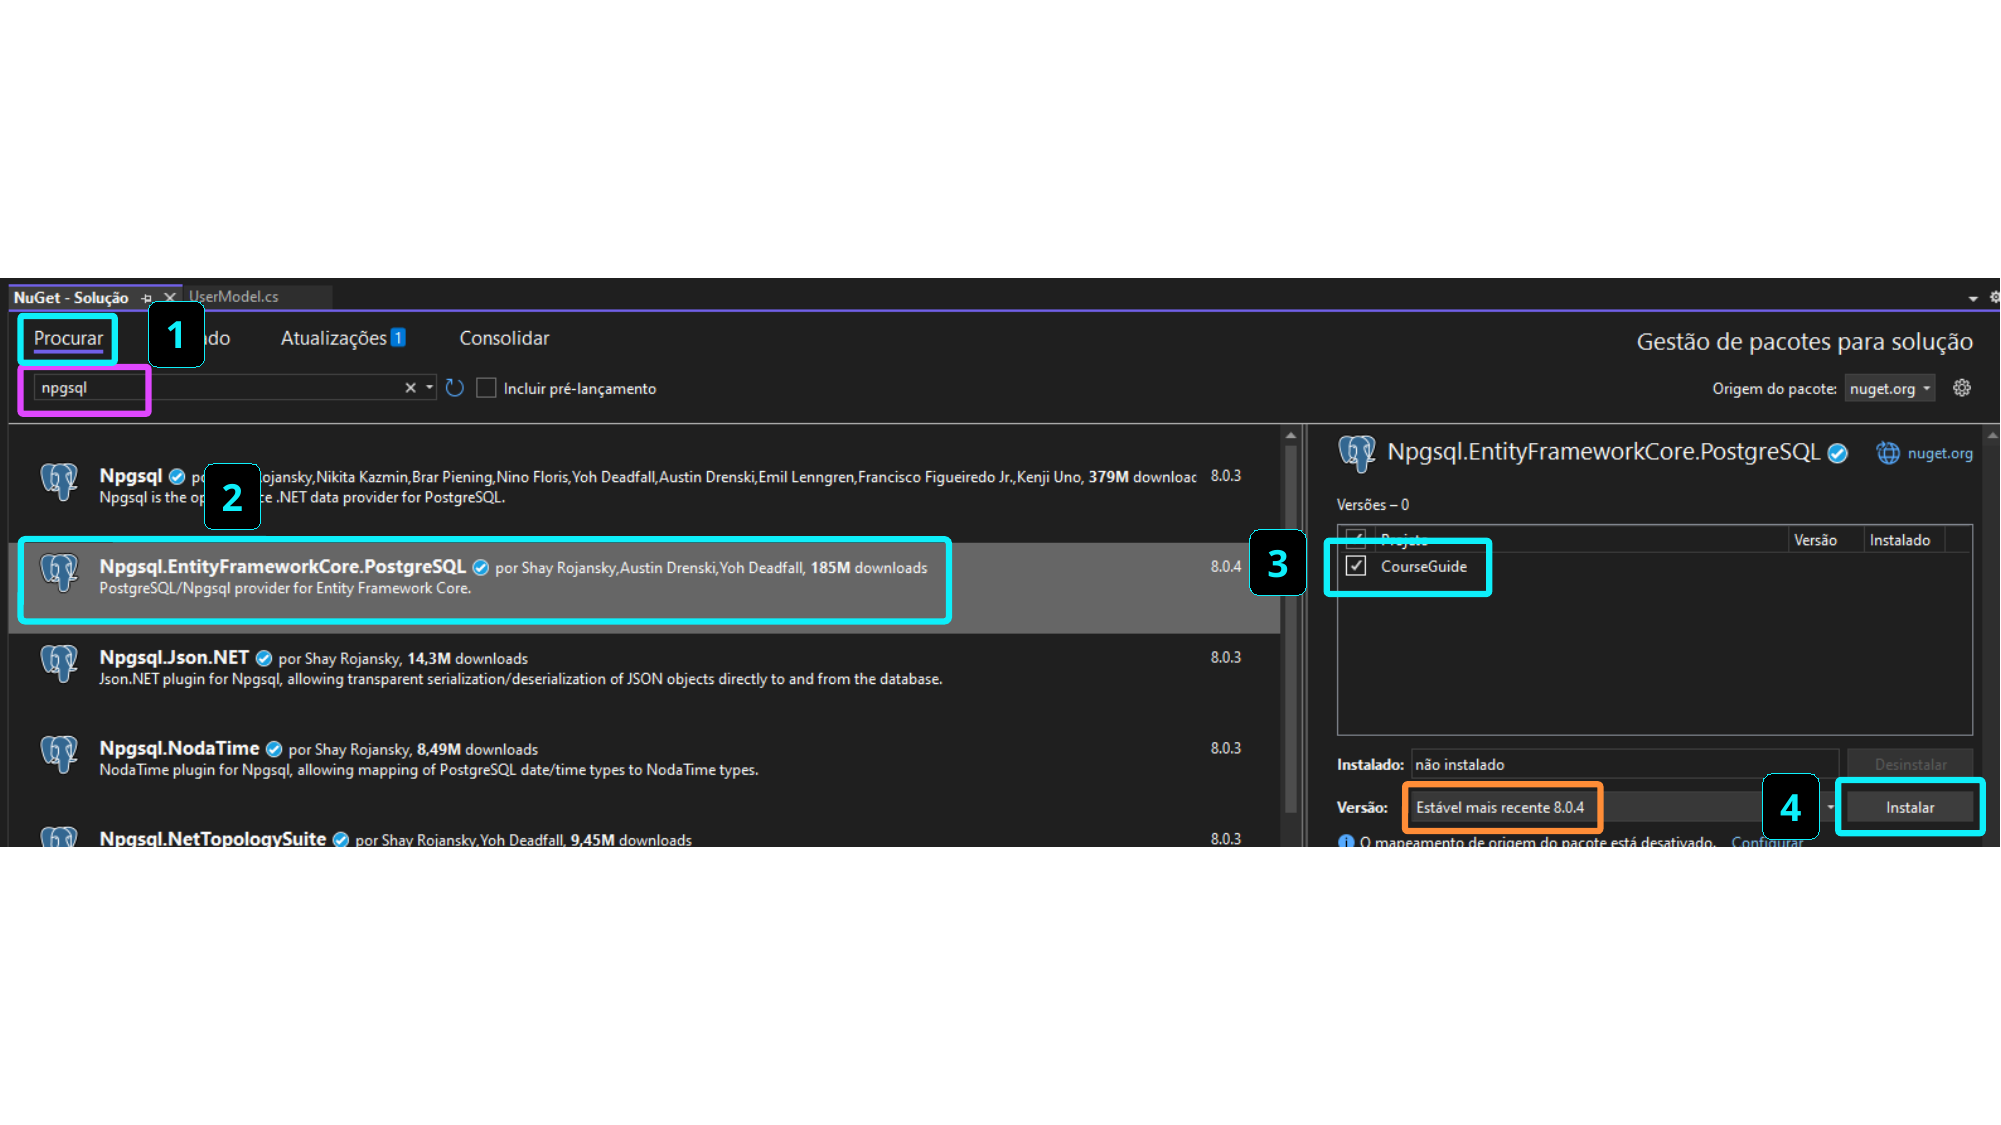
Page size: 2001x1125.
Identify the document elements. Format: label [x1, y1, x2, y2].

picture [0, 277, 2000, 848]
